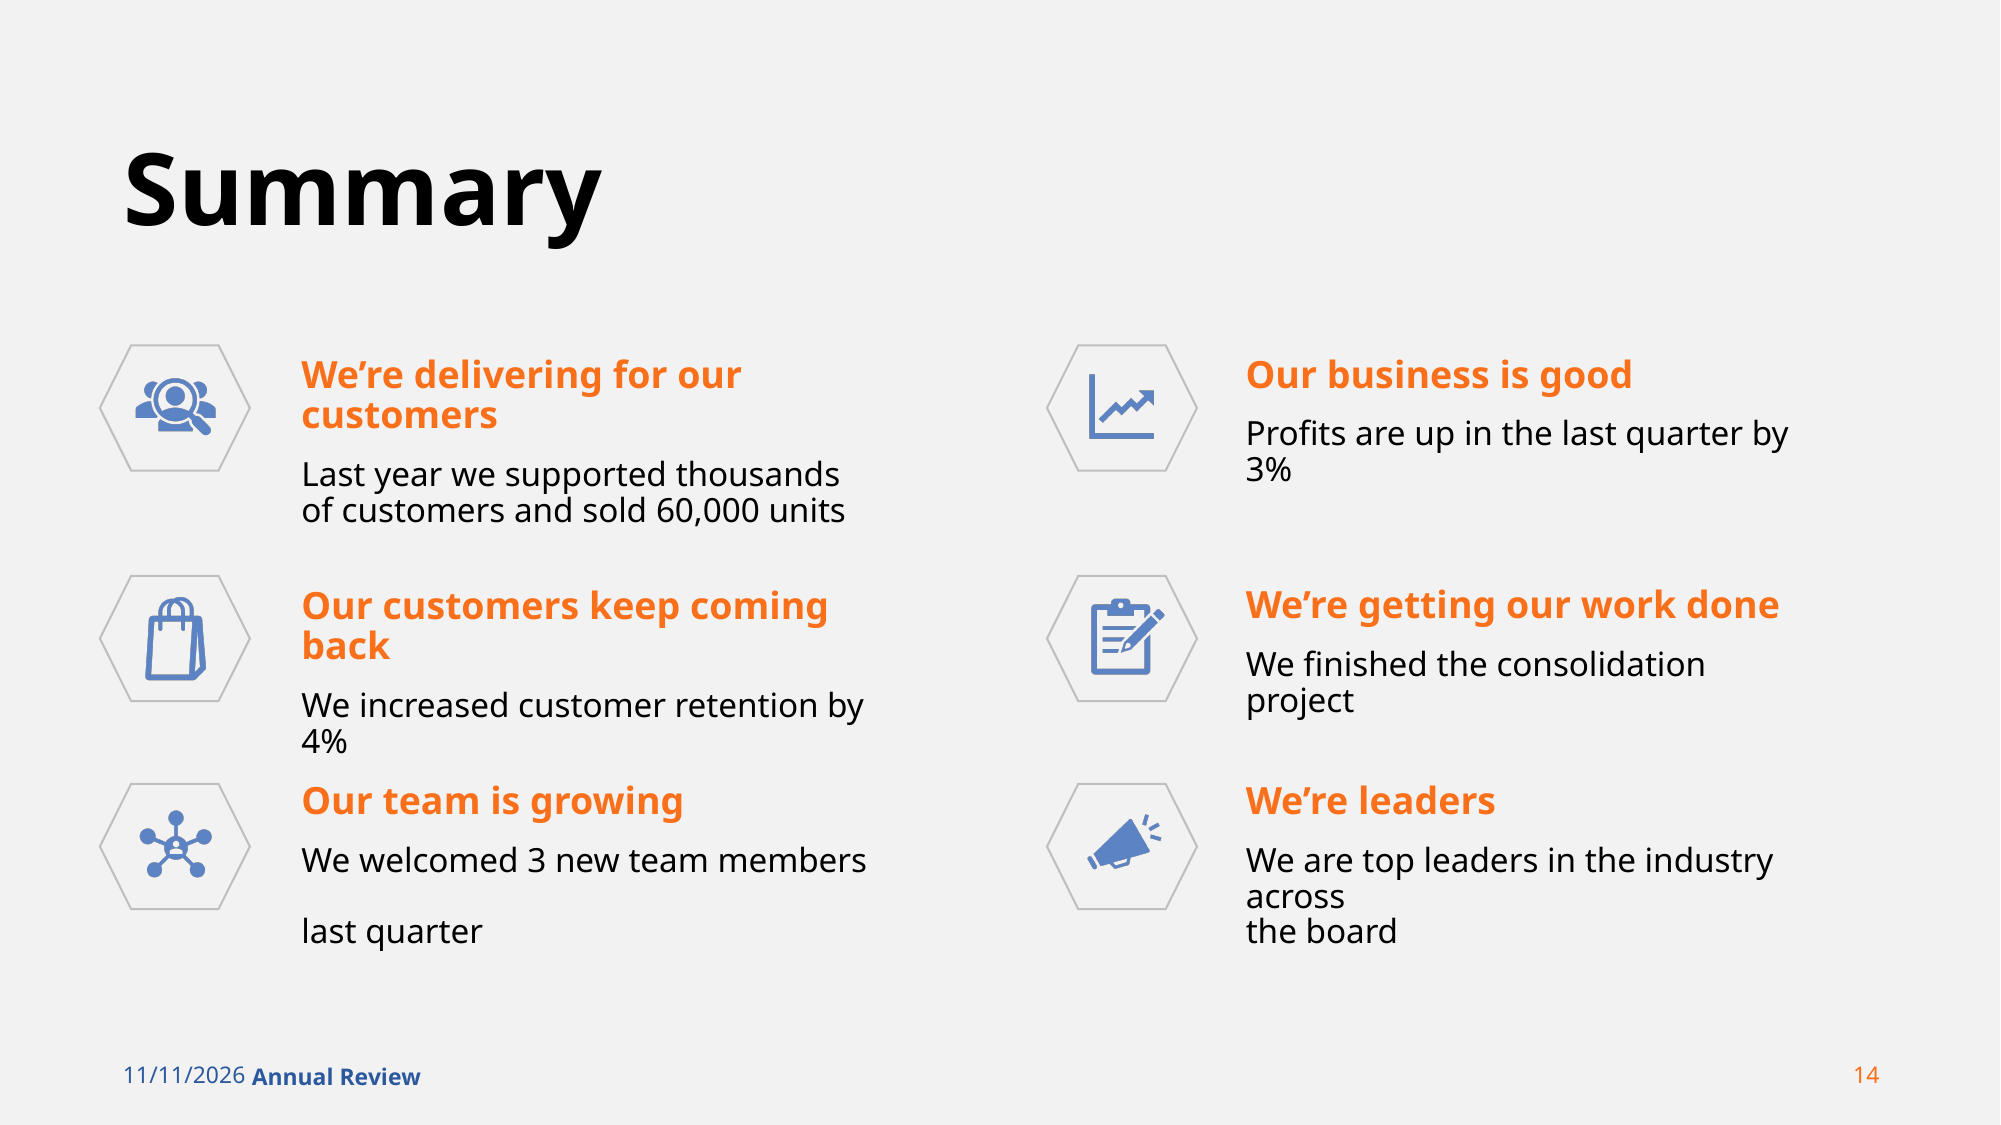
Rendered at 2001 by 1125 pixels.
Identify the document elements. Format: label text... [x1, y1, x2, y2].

picture [130, 593, 221, 684]
text_box We’re leaders We are top leaders in the industry across the board [1231, 774, 1832, 959]
picture [1078, 797, 1169, 888]
text_box We’re delivering for our customers Last year we supported thousands of customers and sold 60,000 units [286, 348, 887, 537]
title Summary [108, 132, 1863, 269]
text_box We’re getting our work done We finished the consolidation project [1231, 579, 1832, 728]
text_box [98, 782, 252, 911]
text_box [1045, 344, 1199, 472]
text_box [1045, 574, 1199, 703]
picture [130, 799, 221, 890]
picture [1076, 361, 1167, 452]
text_box [98, 344, 252, 472]
text_box [1045, 782, 1199, 911]
text_box [98, 574, 252, 703]
text_box Our business is good Profits are up in the last quarter by 3% [1230, 348, 1831, 497]
text_box Our team is growing We welcomed 3 new team members last quarter [286, 774, 887, 959]
picture [1078, 591, 1169, 682]
picture [130, 361, 221, 452]
text_box Our customers keep coming back We increased customer retention by 4% [286, 579, 887, 768]
